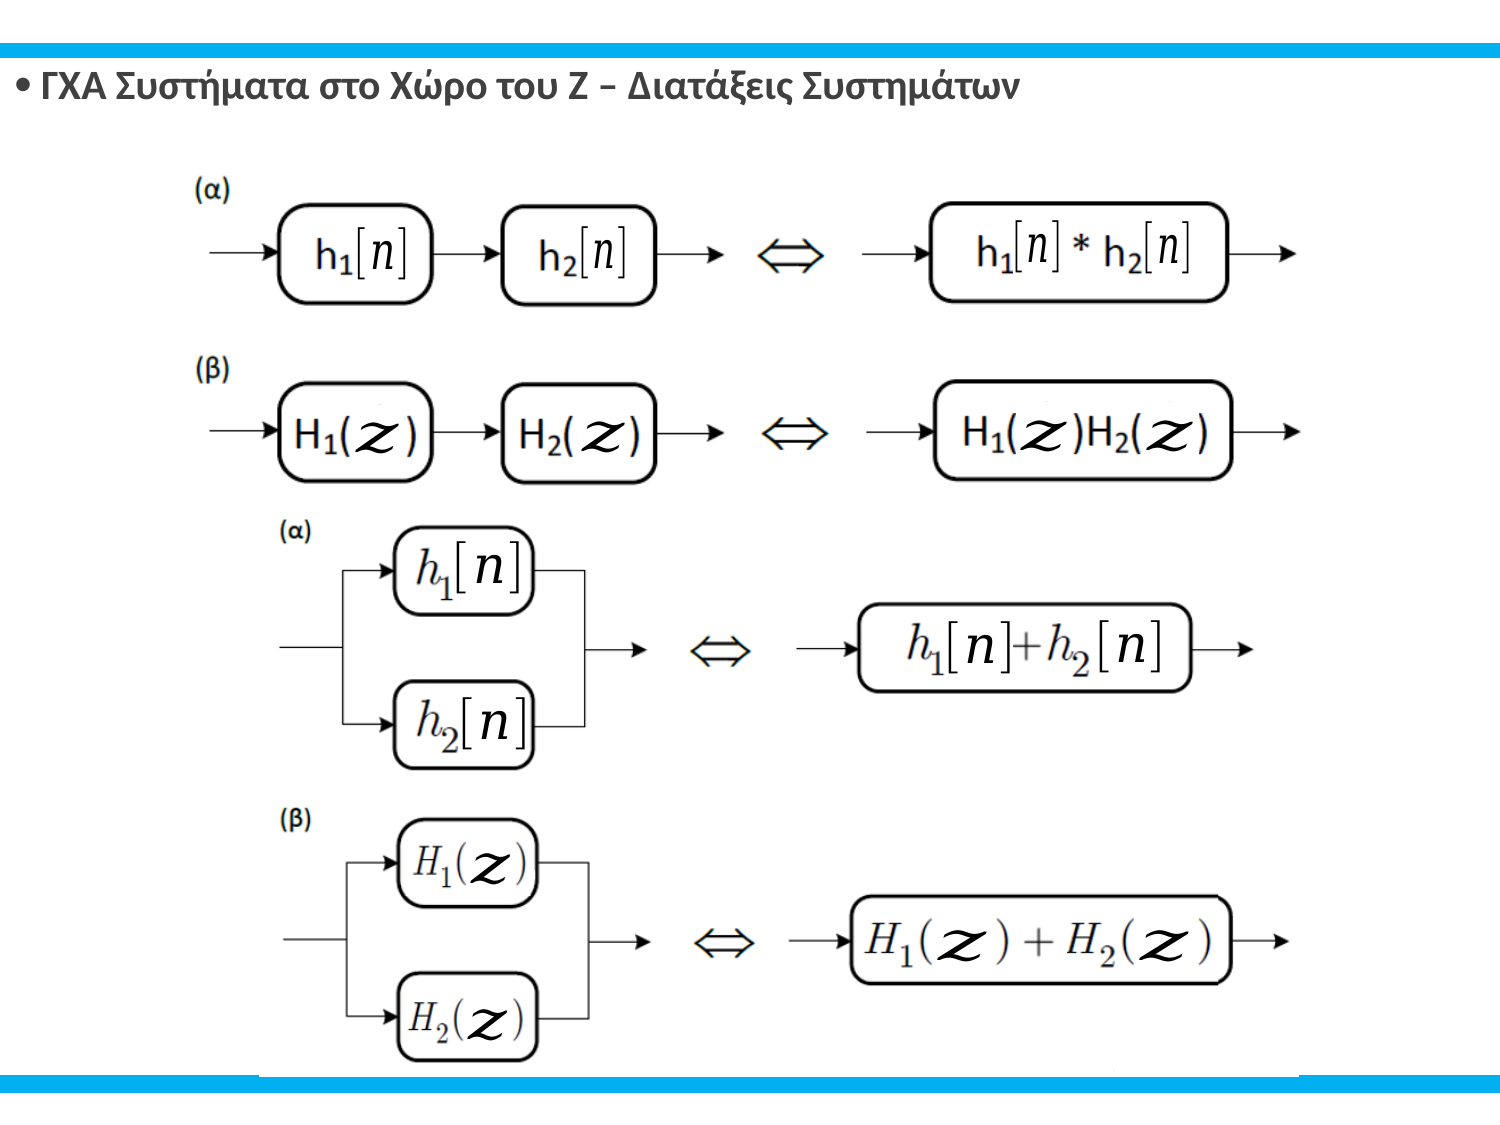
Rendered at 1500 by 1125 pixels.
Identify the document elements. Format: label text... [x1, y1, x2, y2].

text_box [0, 1075, 1500, 1093]
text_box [258, 504, 1299, 1078]
text_box [0, 43, 1500, 58]
list ΓΧΑ Συστήματα στο Χώρο του Ζ – Διατάξεις Συστημάτων [14, 58, 1484, 1059]
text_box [164, 166, 1317, 499]
